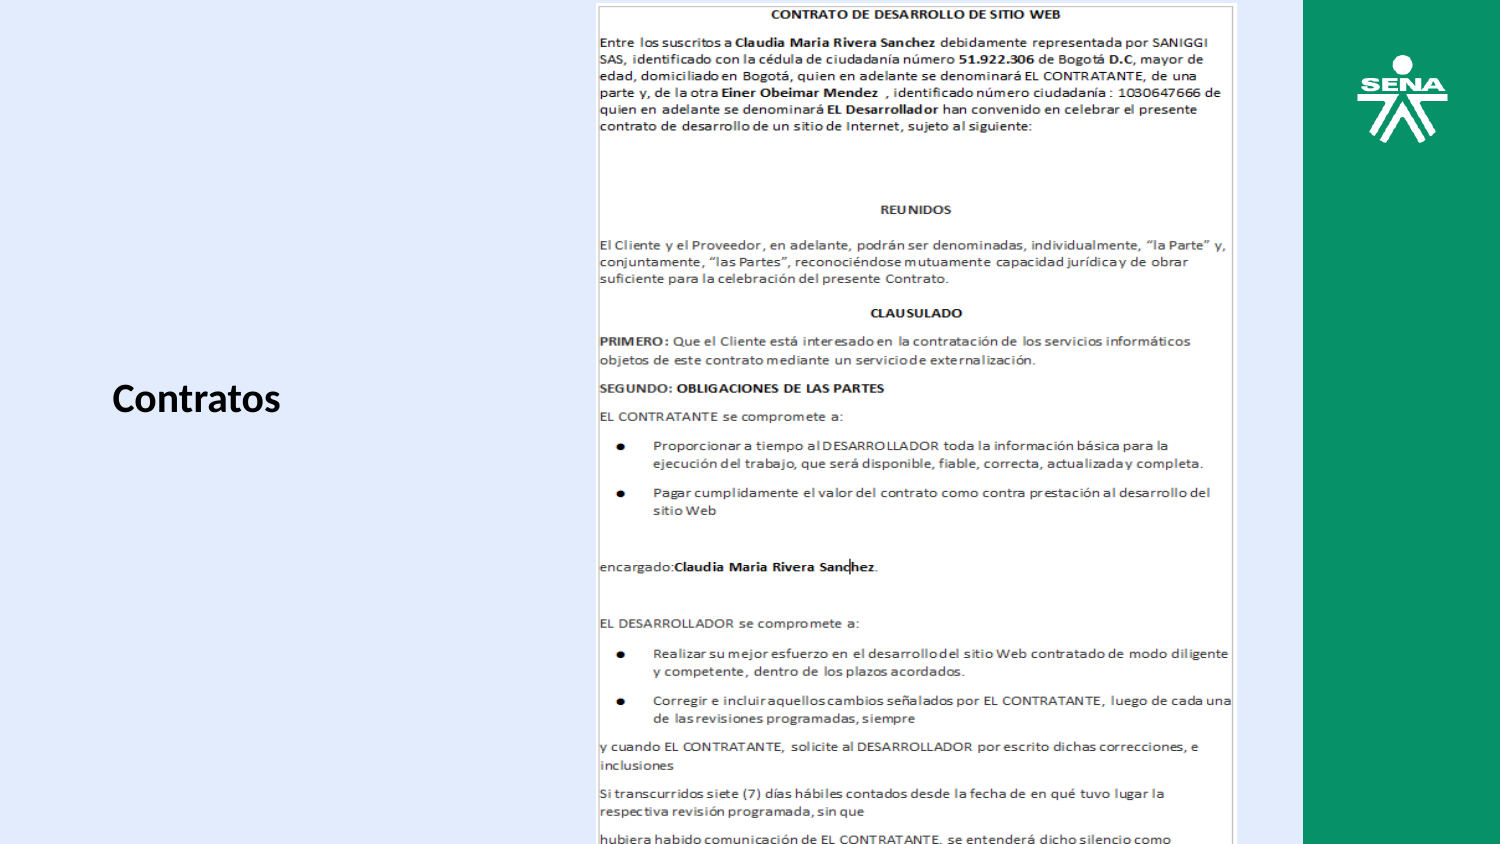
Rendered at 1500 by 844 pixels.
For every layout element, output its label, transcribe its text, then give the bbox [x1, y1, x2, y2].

text_box Contratos [97, 363, 523, 480]
picture [0, 0, 1500, 844]
